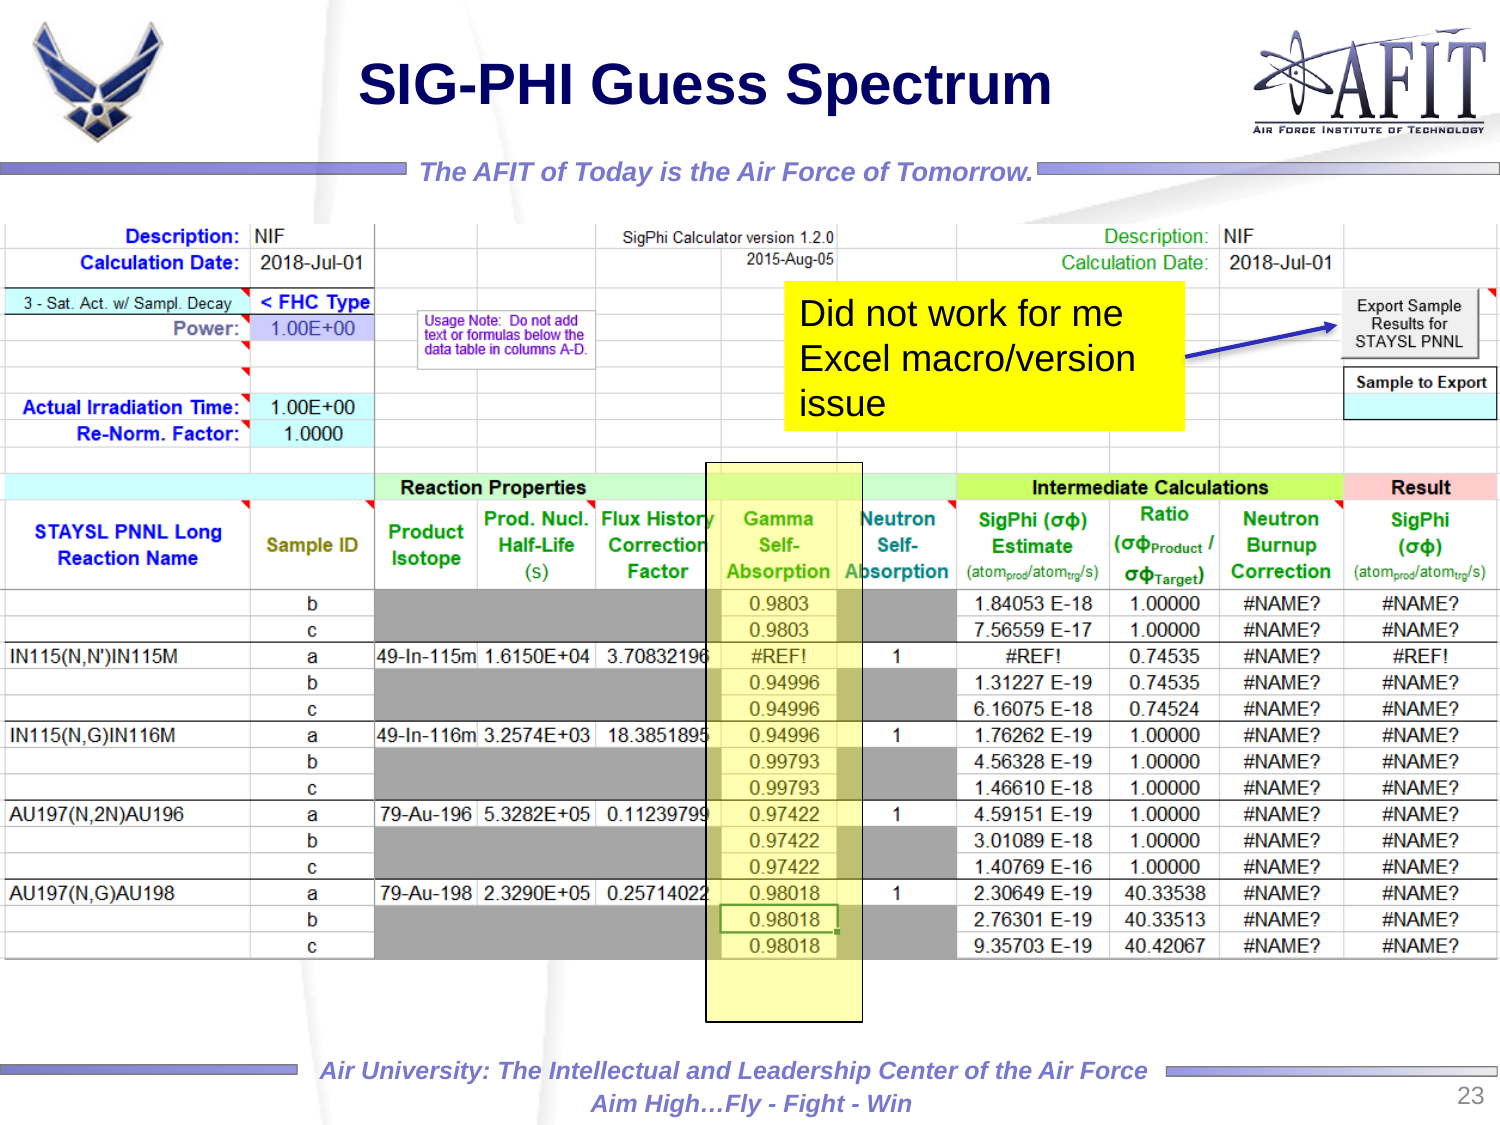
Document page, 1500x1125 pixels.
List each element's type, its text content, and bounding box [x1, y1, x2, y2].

picture [0, 224, 1500, 960]
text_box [1184, 324, 1338, 358]
text_box [706, 969, 863, 1022]
title SIG-PHI Guess Spectrum [162, 0, 1251, 163]
picture [32, 21, 162, 143]
slide_number 23 [1149, 1065, 1500, 1125]
